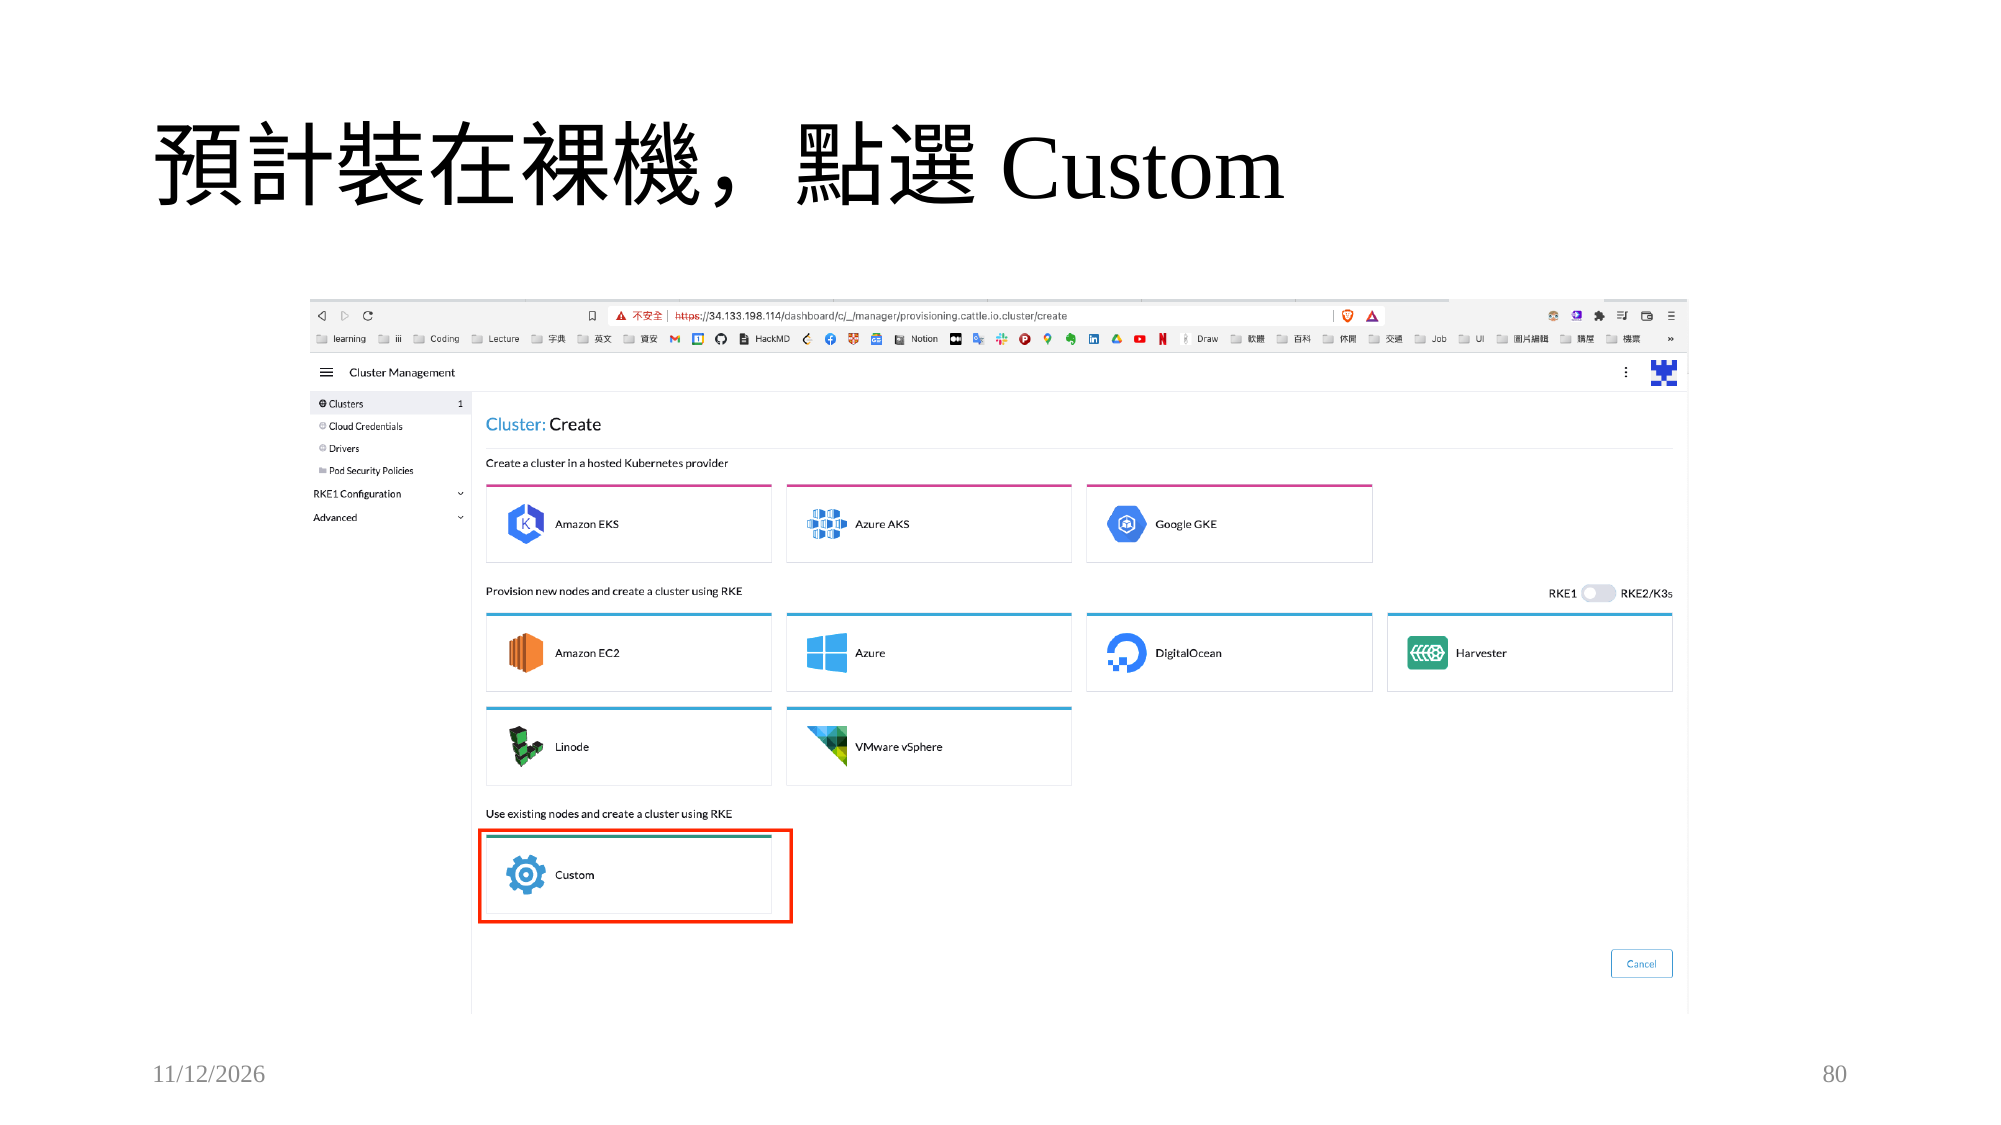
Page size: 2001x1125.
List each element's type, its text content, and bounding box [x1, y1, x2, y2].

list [310, 299, 1689, 1014]
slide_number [137, 1042, 588, 1103]
slide_number 80 [1412, 1042, 1863, 1103]
title 預計裝在裸機，點選Custom [137, 59, 1863, 278]
